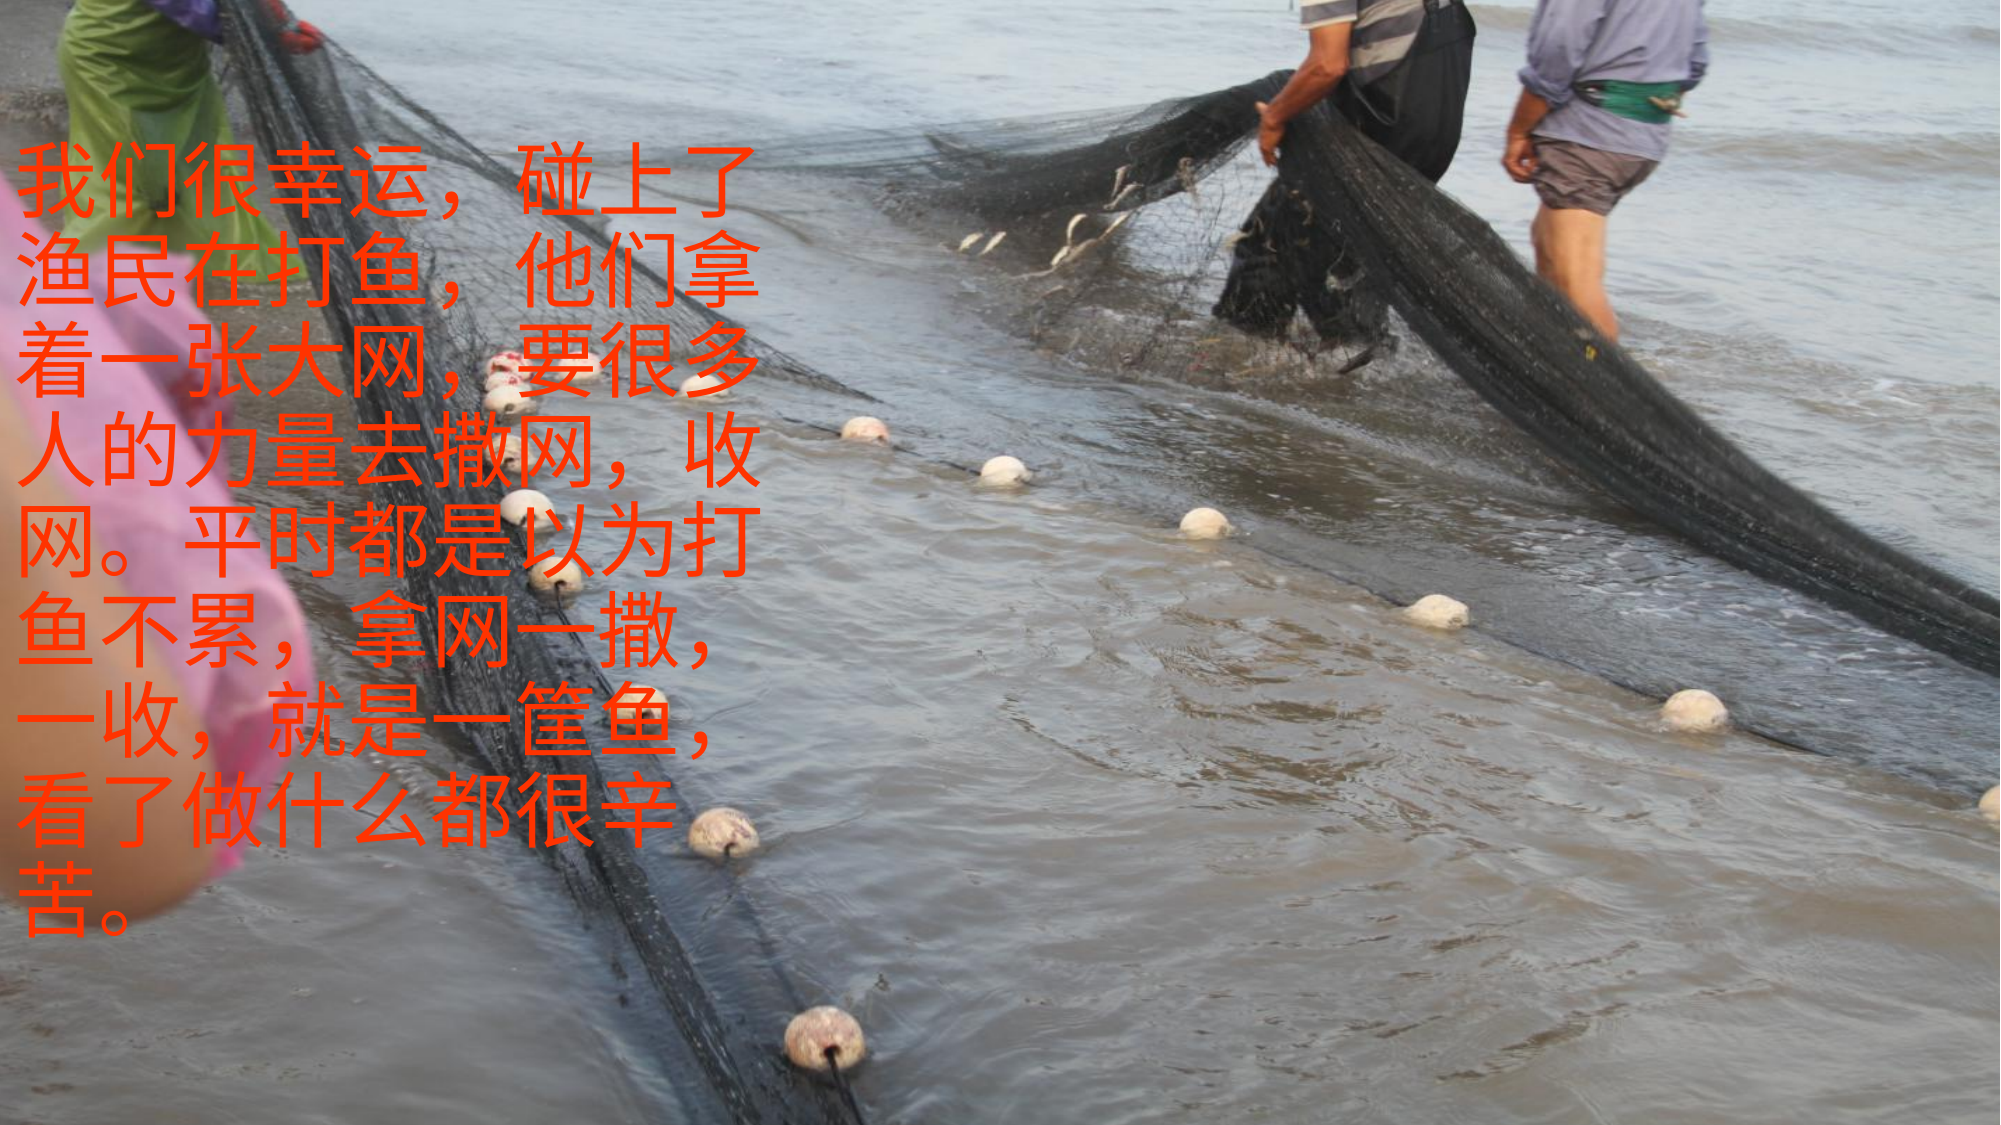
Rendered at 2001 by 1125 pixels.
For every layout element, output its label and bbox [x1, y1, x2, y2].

list [0, 0, 2000, 1125]
